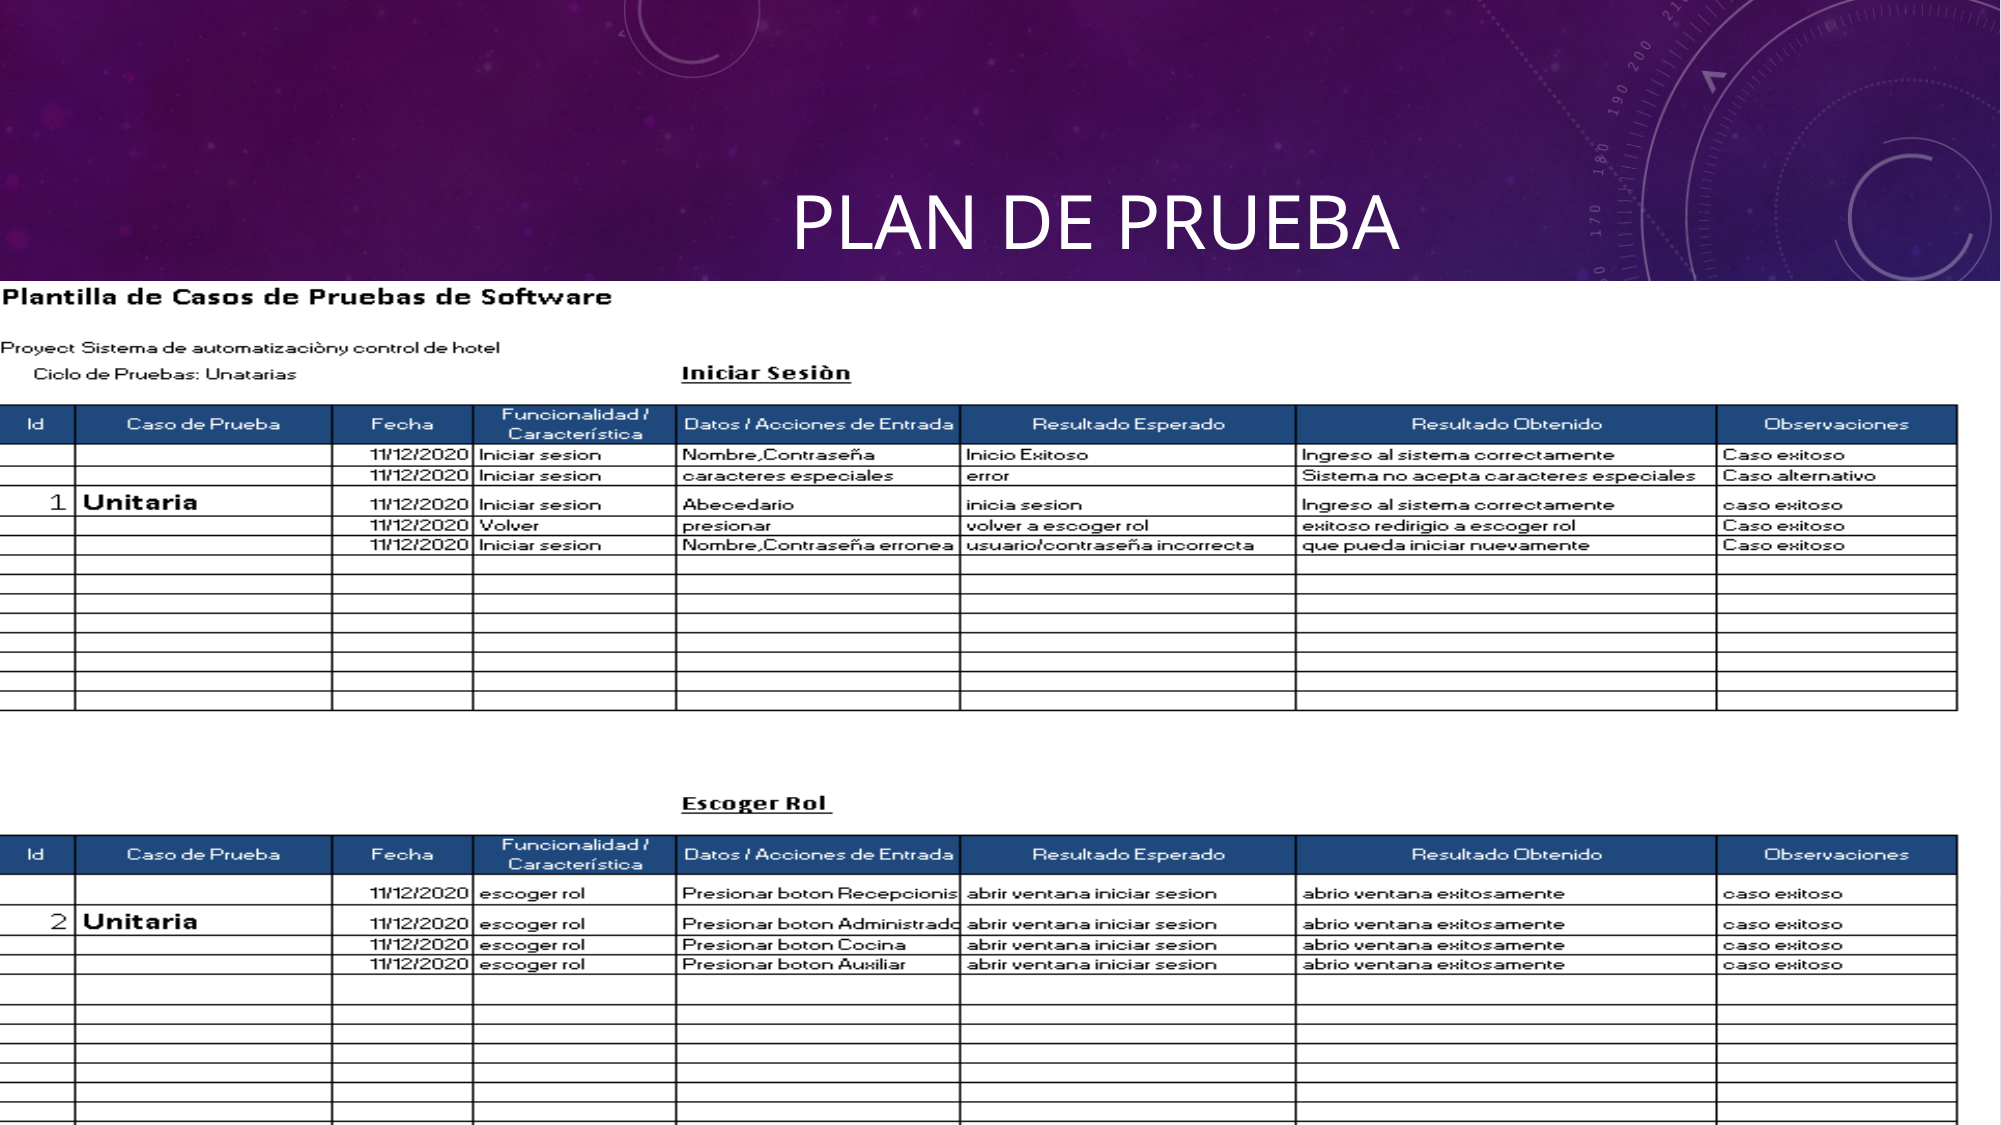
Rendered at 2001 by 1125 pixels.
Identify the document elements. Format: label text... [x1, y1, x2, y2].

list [0, 280, 2000, 1125]
title Plan de prueba [112, 99, 1775, 280]
picture [0, 0, 2001, 1125]
